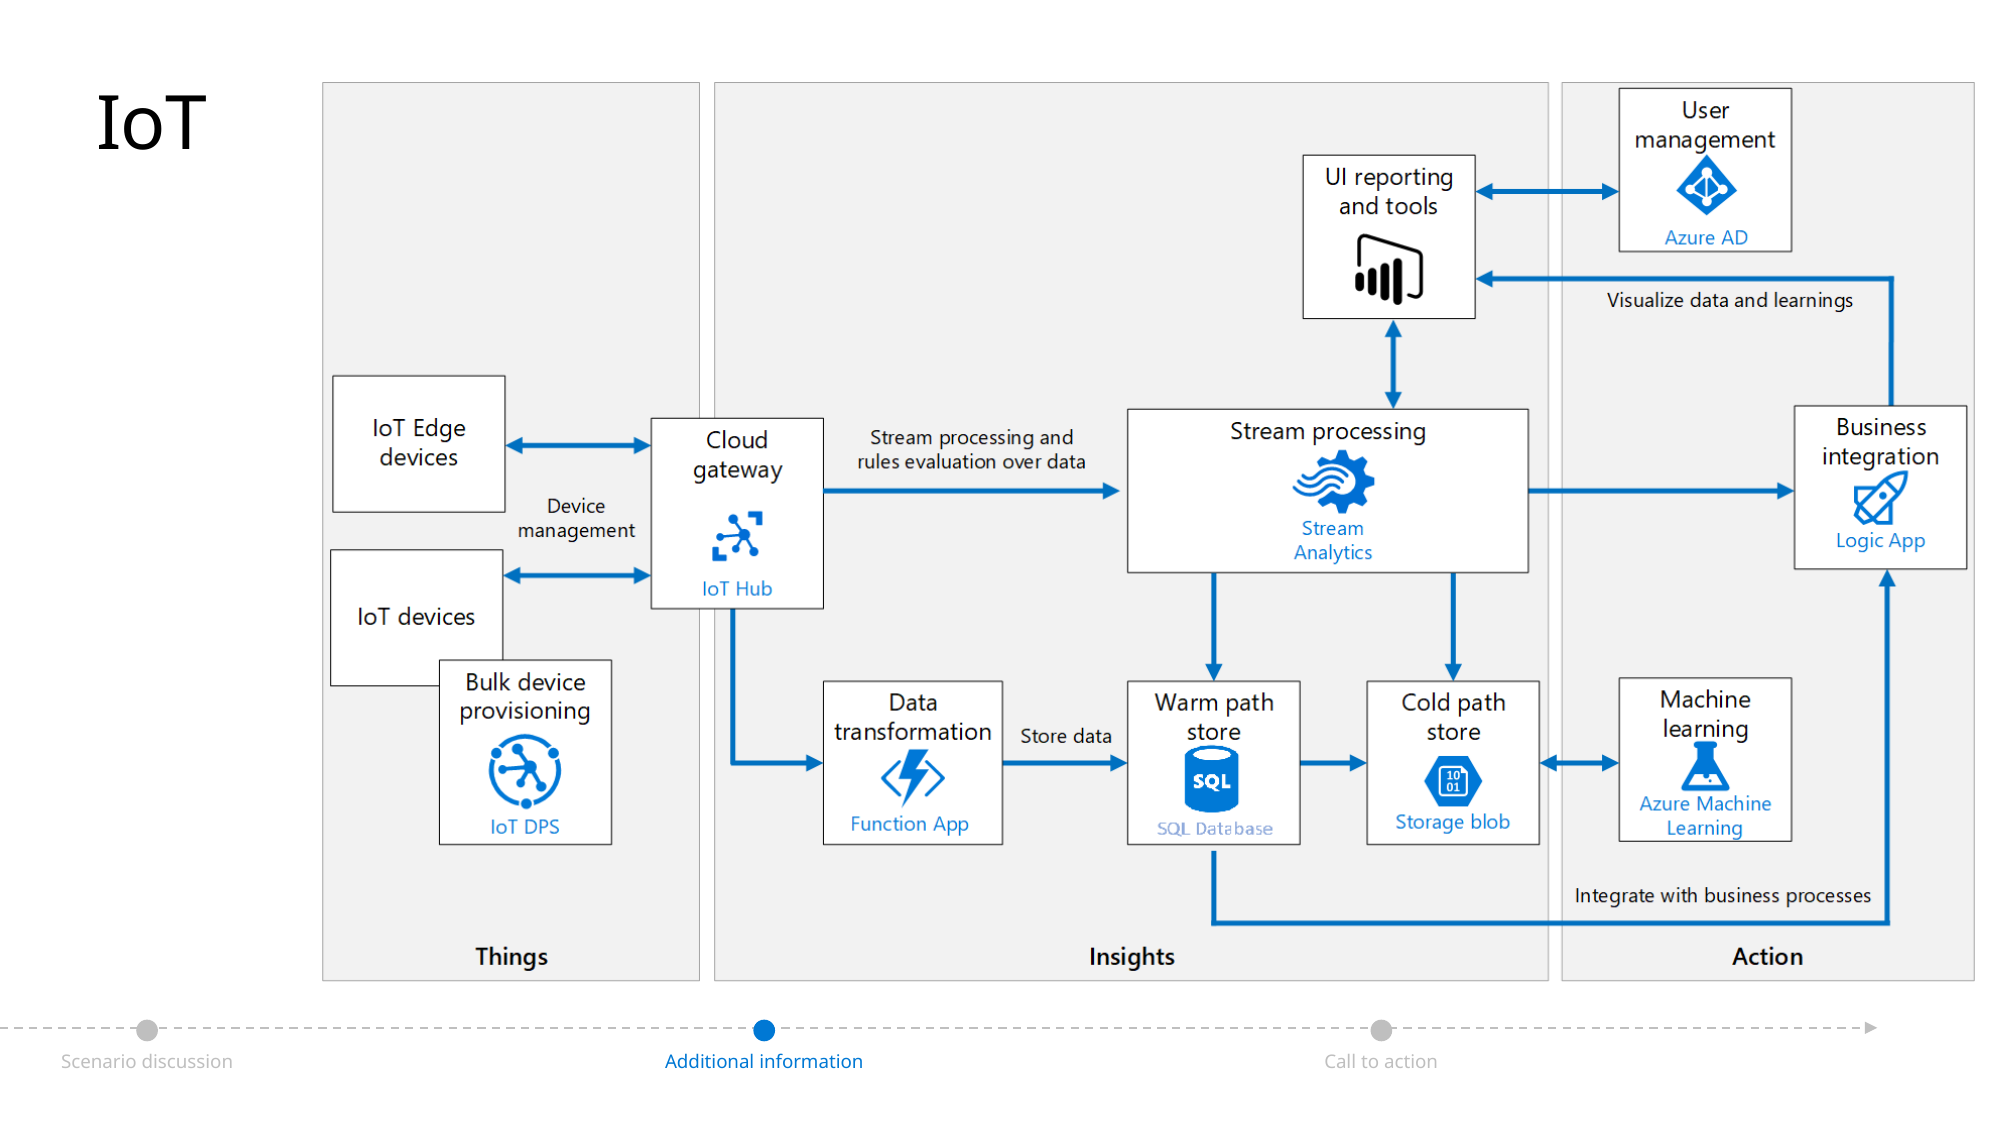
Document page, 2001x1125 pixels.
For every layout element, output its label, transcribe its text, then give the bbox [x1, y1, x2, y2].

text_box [0, 1019, 1878, 1073]
text_box IoT [96, 74, 1904, 165]
picture [321, 81, 1976, 984]
